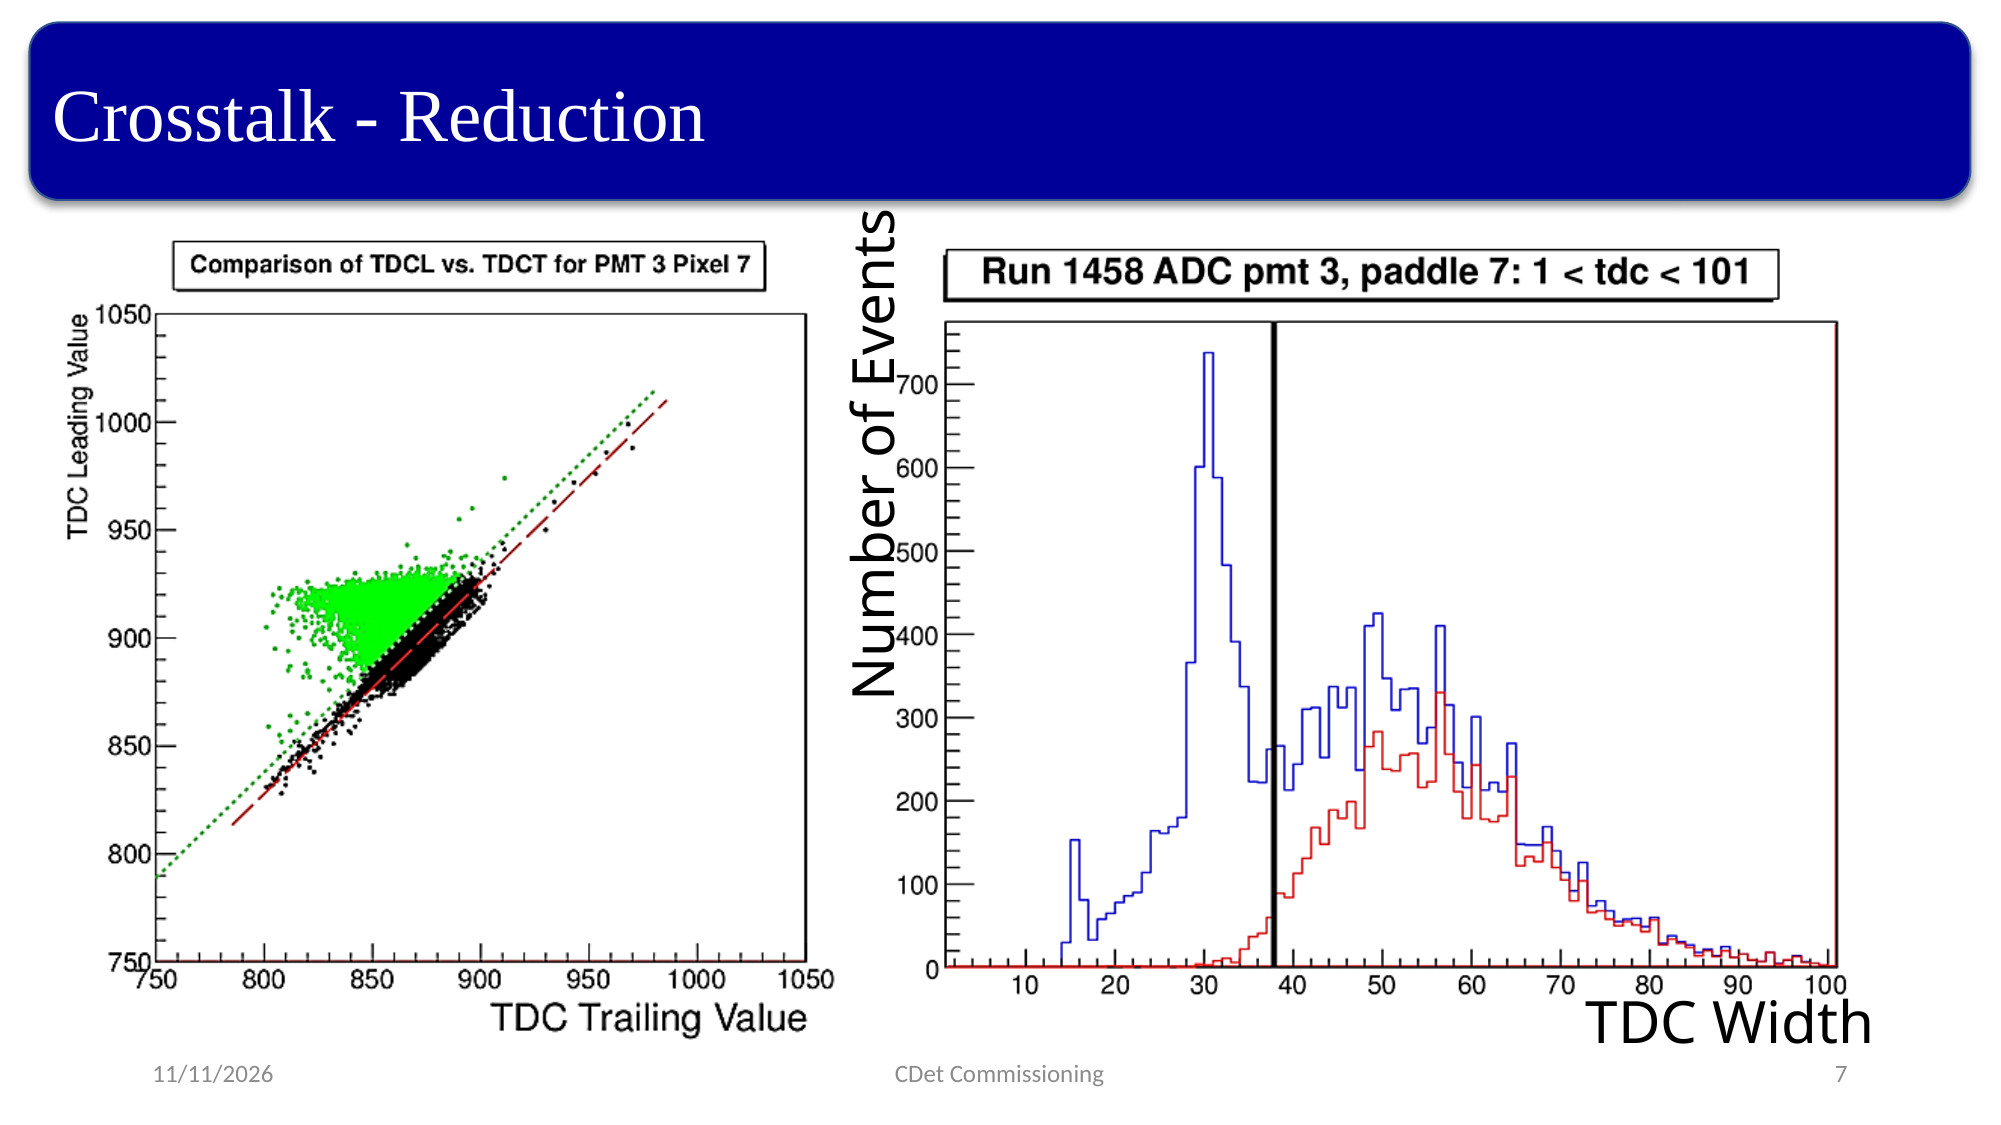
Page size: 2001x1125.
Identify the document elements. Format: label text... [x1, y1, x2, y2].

footer CDet Commissioning [662, 1043, 1338, 1103]
slide_number 7 [1412, 1062, 1863, 1103]
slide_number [137, 1043, 588, 1103]
text_box Crosstalk - Reduction [28, 21, 1972, 201]
picture [48, 235, 1971, 1062]
text_box Number of Events [828, 193, 914, 235]
